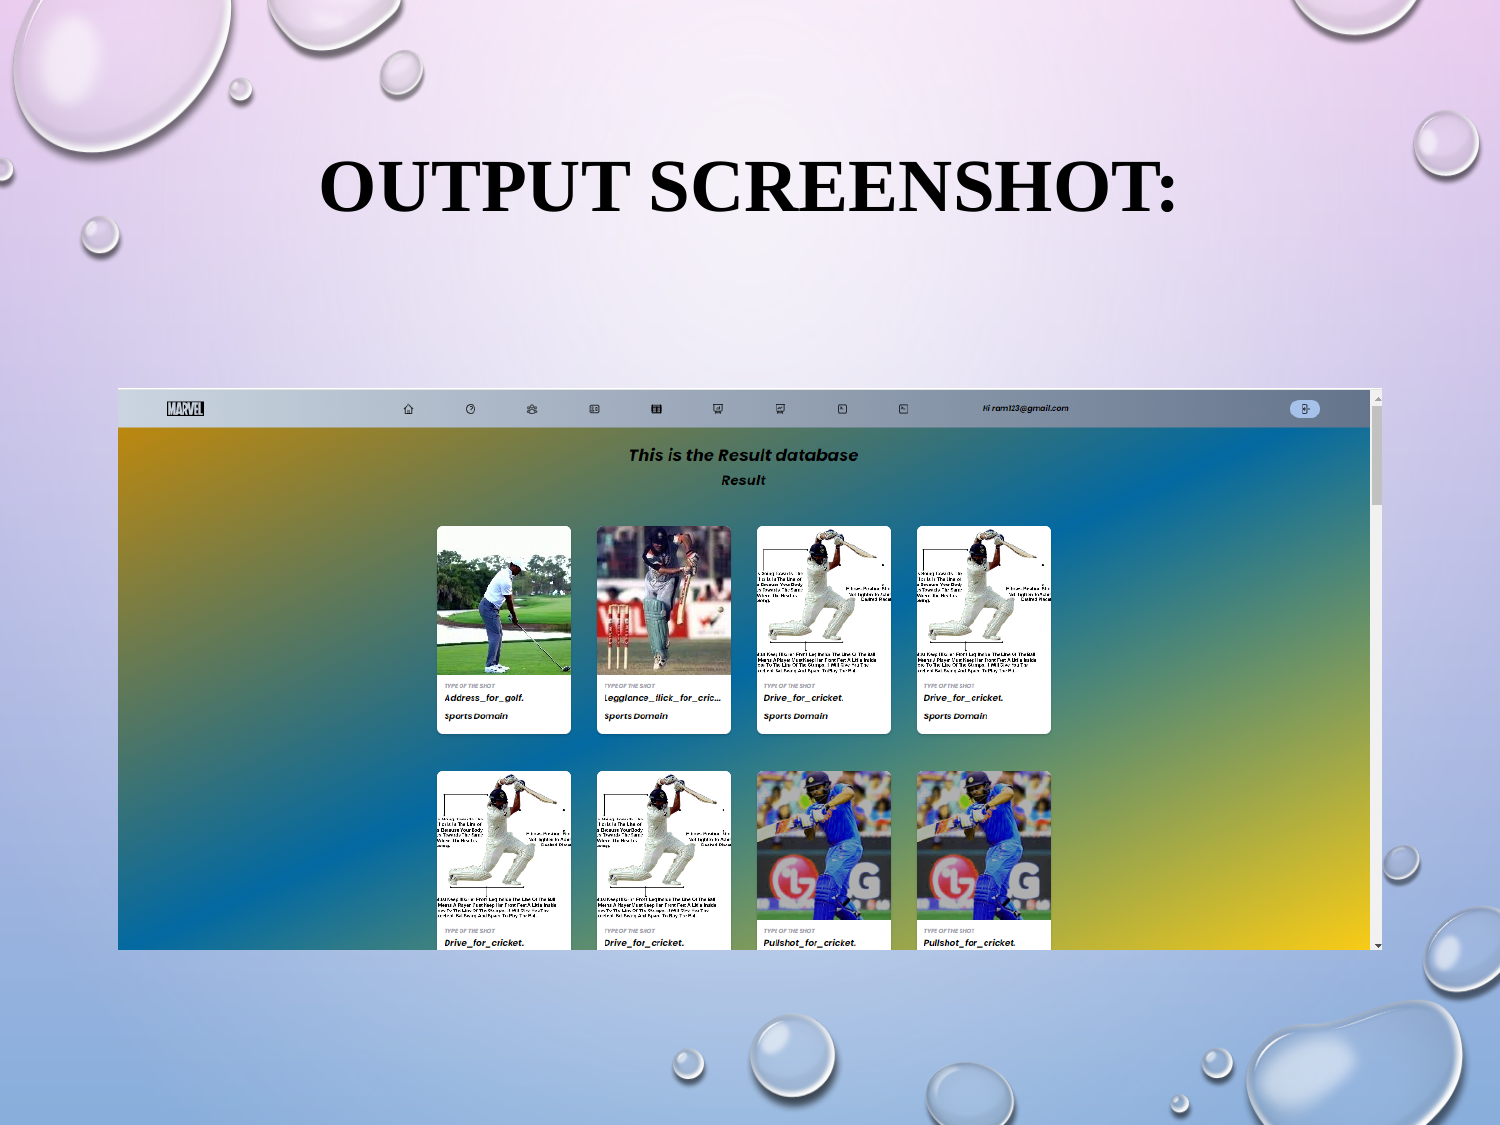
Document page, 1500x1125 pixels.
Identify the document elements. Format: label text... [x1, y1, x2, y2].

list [118, 387, 1382, 951]
picture [0, 0, 1500, 1125]
title OUTPUT SCREENSHOT: [112, 101, 1388, 364]
